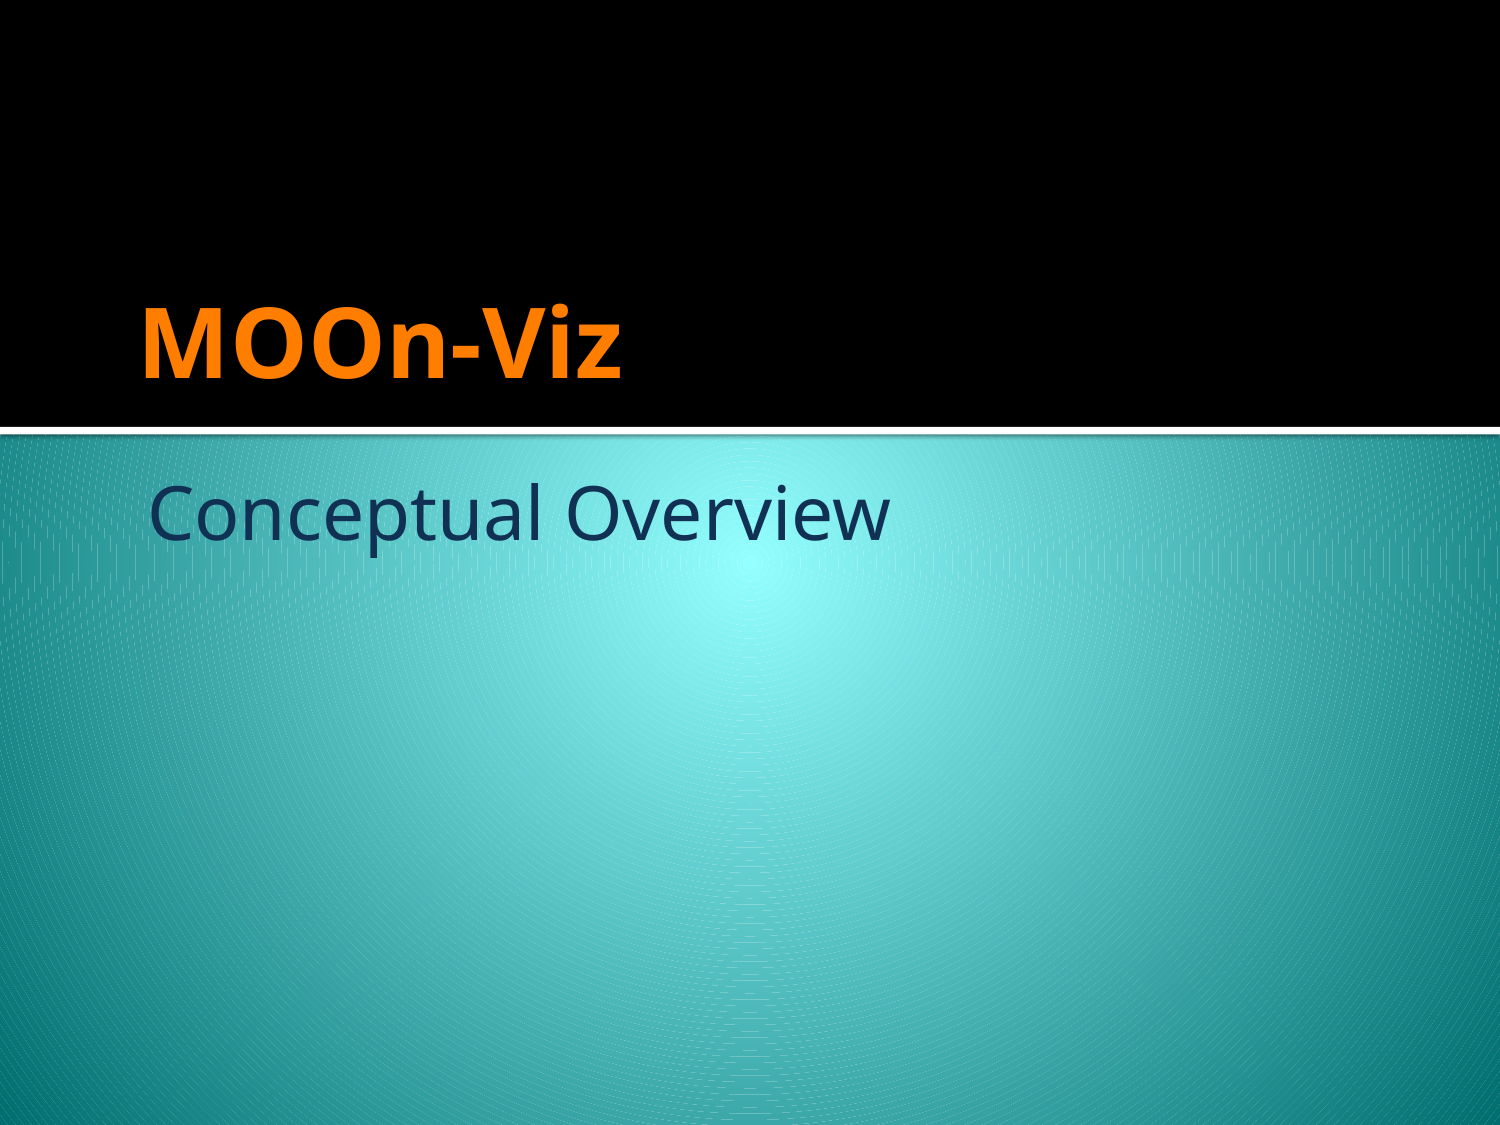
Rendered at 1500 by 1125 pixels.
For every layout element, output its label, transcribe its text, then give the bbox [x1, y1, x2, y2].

list Conceptual Overview [123, 465, 1439, 579]
title MOOn-Viz [123, 129, 1438, 399]
